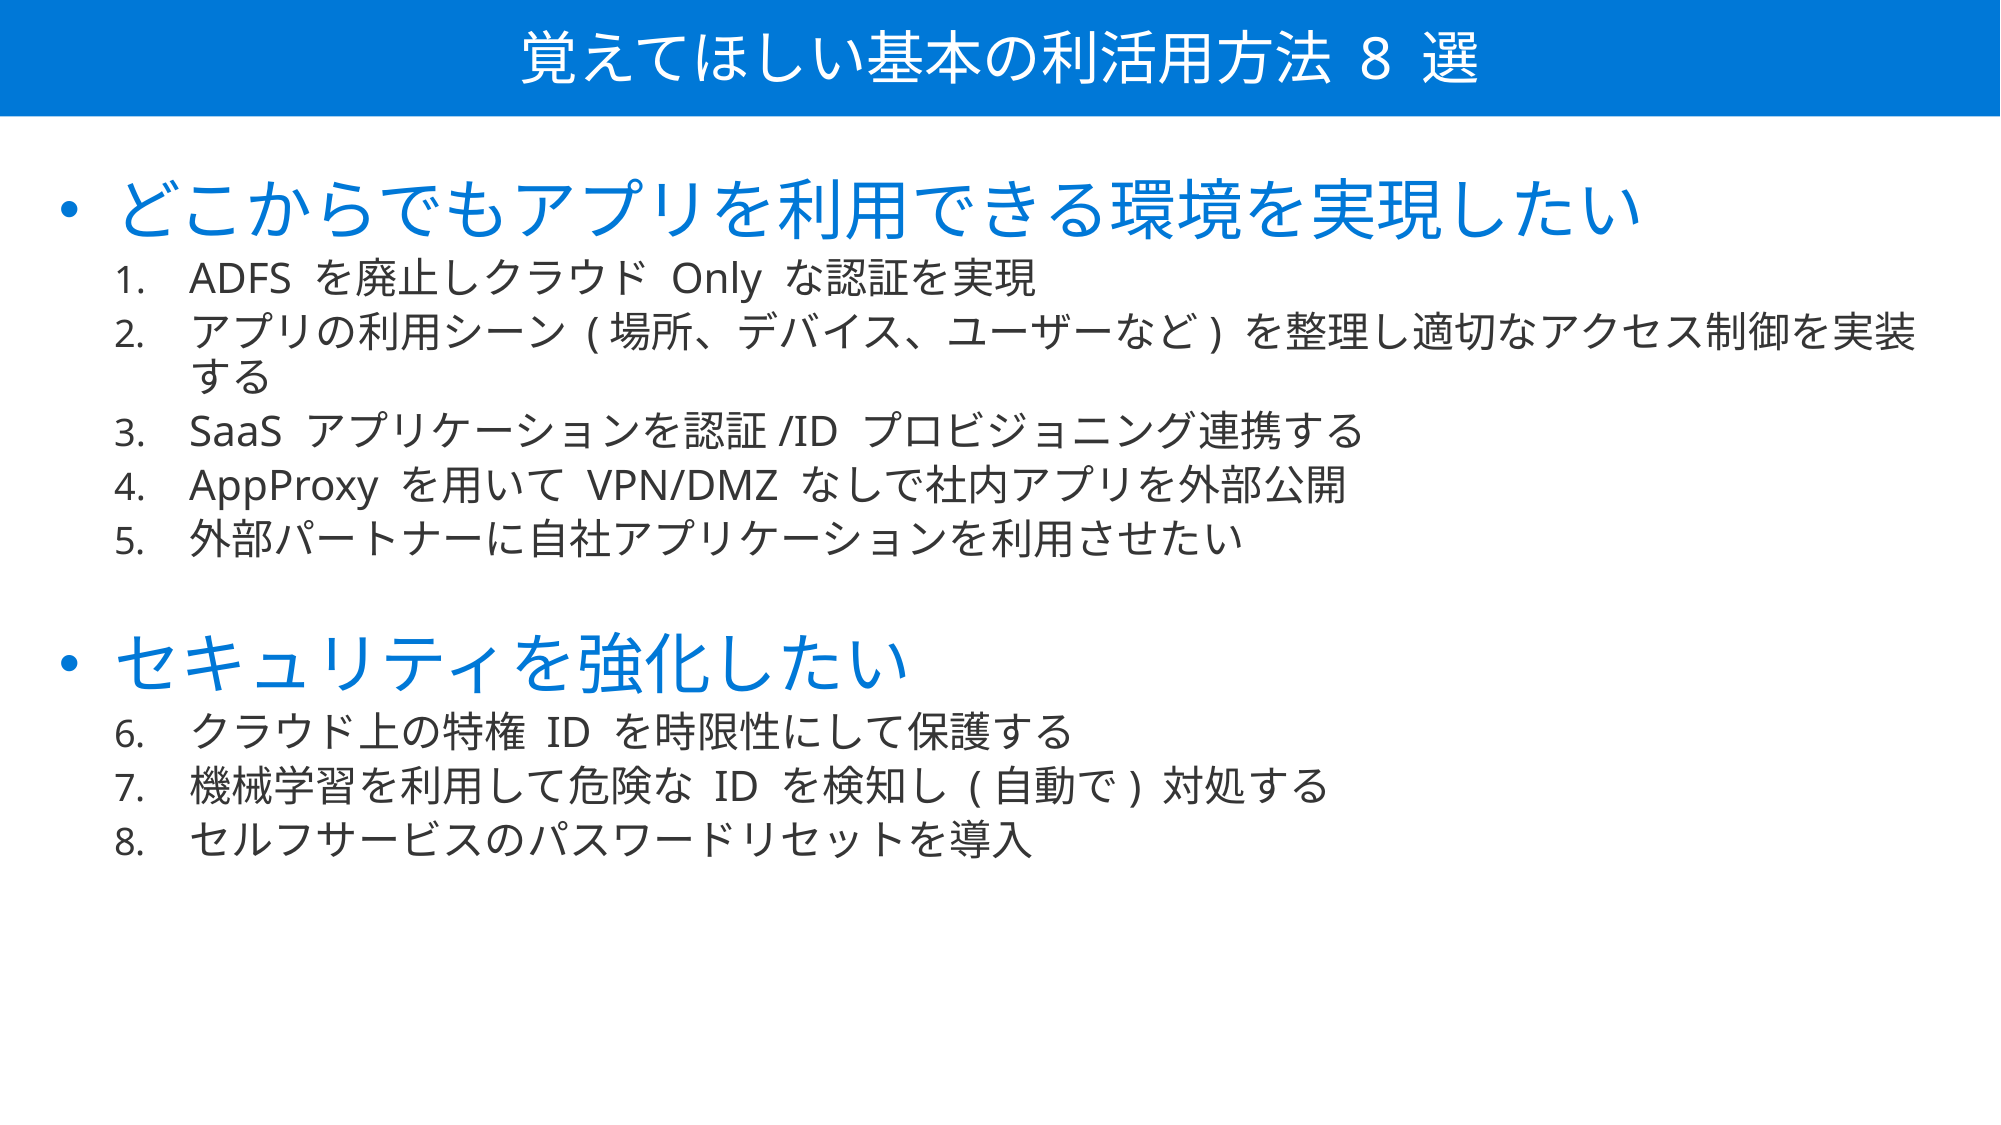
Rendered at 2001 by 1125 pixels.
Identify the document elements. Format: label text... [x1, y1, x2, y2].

text_box 覚えてほしい基本の利活用方法 8 選 [0, 0, 2000, 117]
text_box どこからでもアプリを利用できる環境を実現したい ADFS を廃止しクラウド Only な認証を実現 アプリの利用シーン (場所、デバイス、ユーザーなど) を整理し適切なアクセス制御を実装する SaaS アプリケーションを認証/ID プロビジョニング連携する AppProxy を用いて VPN/DMZ なしで社内アプリを外部公開 外部パートナーに自社アプリケーションを利用させたい セキュリティを強化したい クラウド上の特権 ID を時限性にして保護する 機械学習を利用して危険な ID を検知し (自動で) 対処する セルフサービスのパスワードリセットを導入 [44, 169, 1956, 1069]
